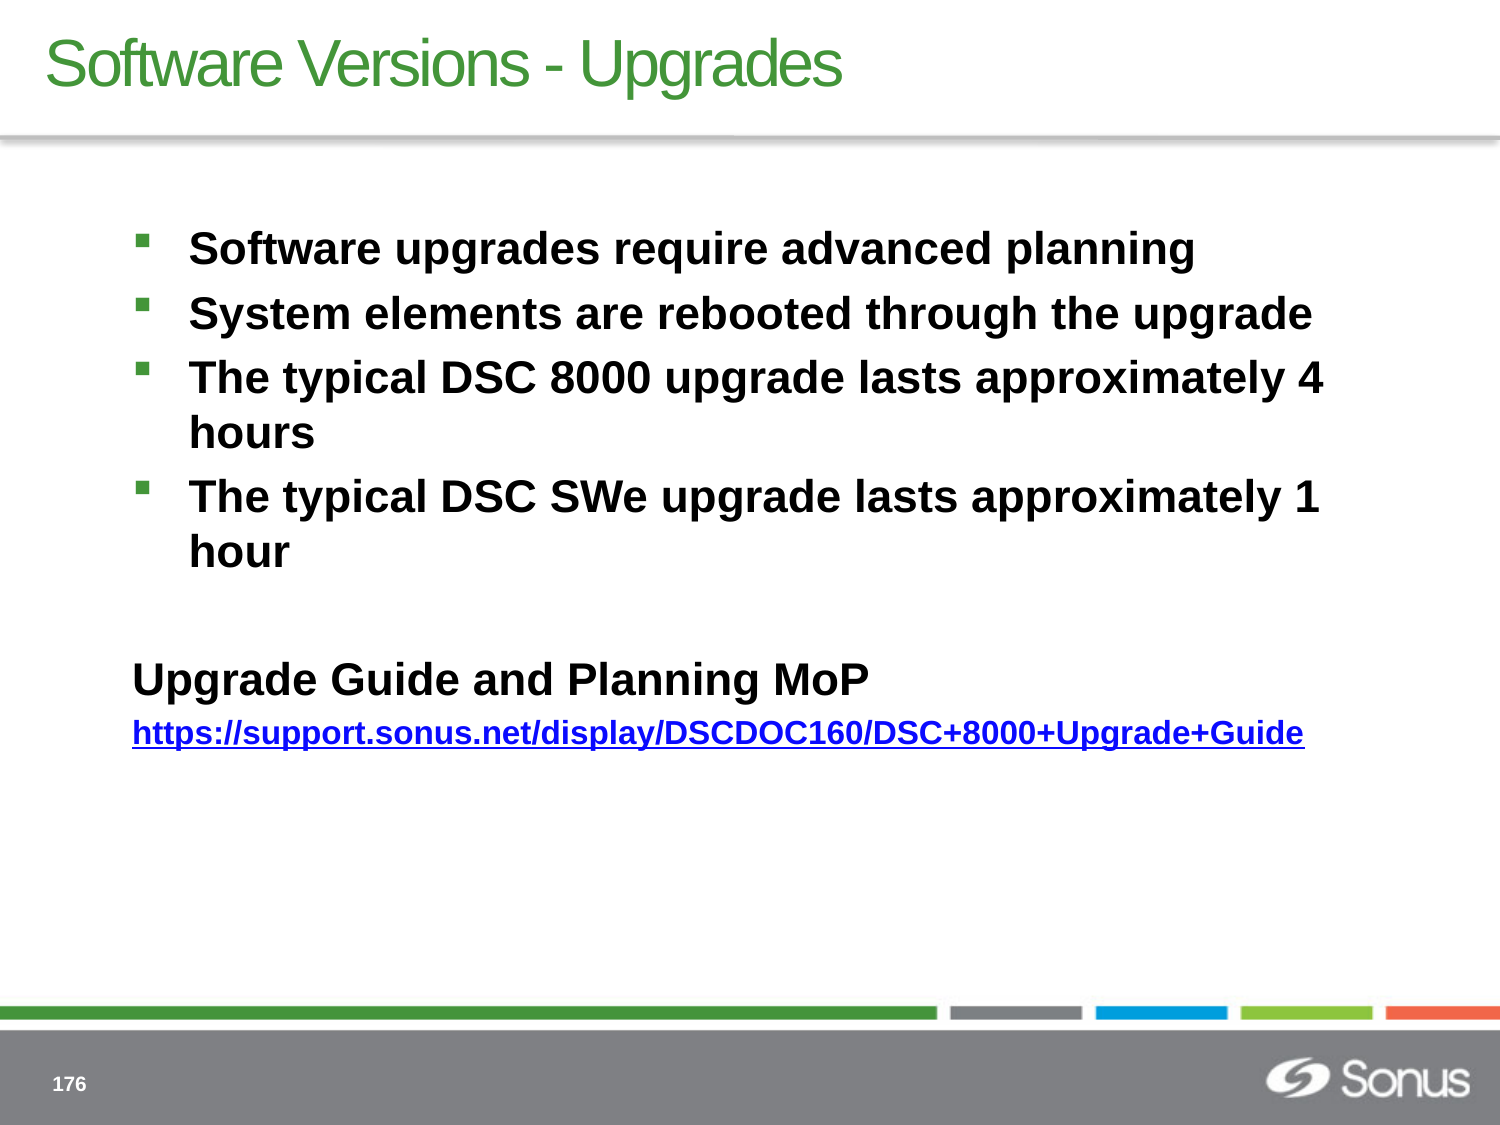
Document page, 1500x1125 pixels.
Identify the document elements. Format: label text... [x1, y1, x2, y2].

title Software Versions - Upgrades [29, 24, 1471, 105]
picture [0, 140, 1500, 1125]
picture [0, 0, 1500, 135]
list Software upgrades require advanced planning System elements are rebooted through the upgrade The typical DSC 8000 upgrade lasts approximately 4 hours The typical DSC SWe upgrade lasts approximately 1 hour Upgrade Guide and Planning MoP https://support.sonus.net/display/DSCDOC160/DSC+8000+Upgrade+Guide [117, 211, 1418, 956]
